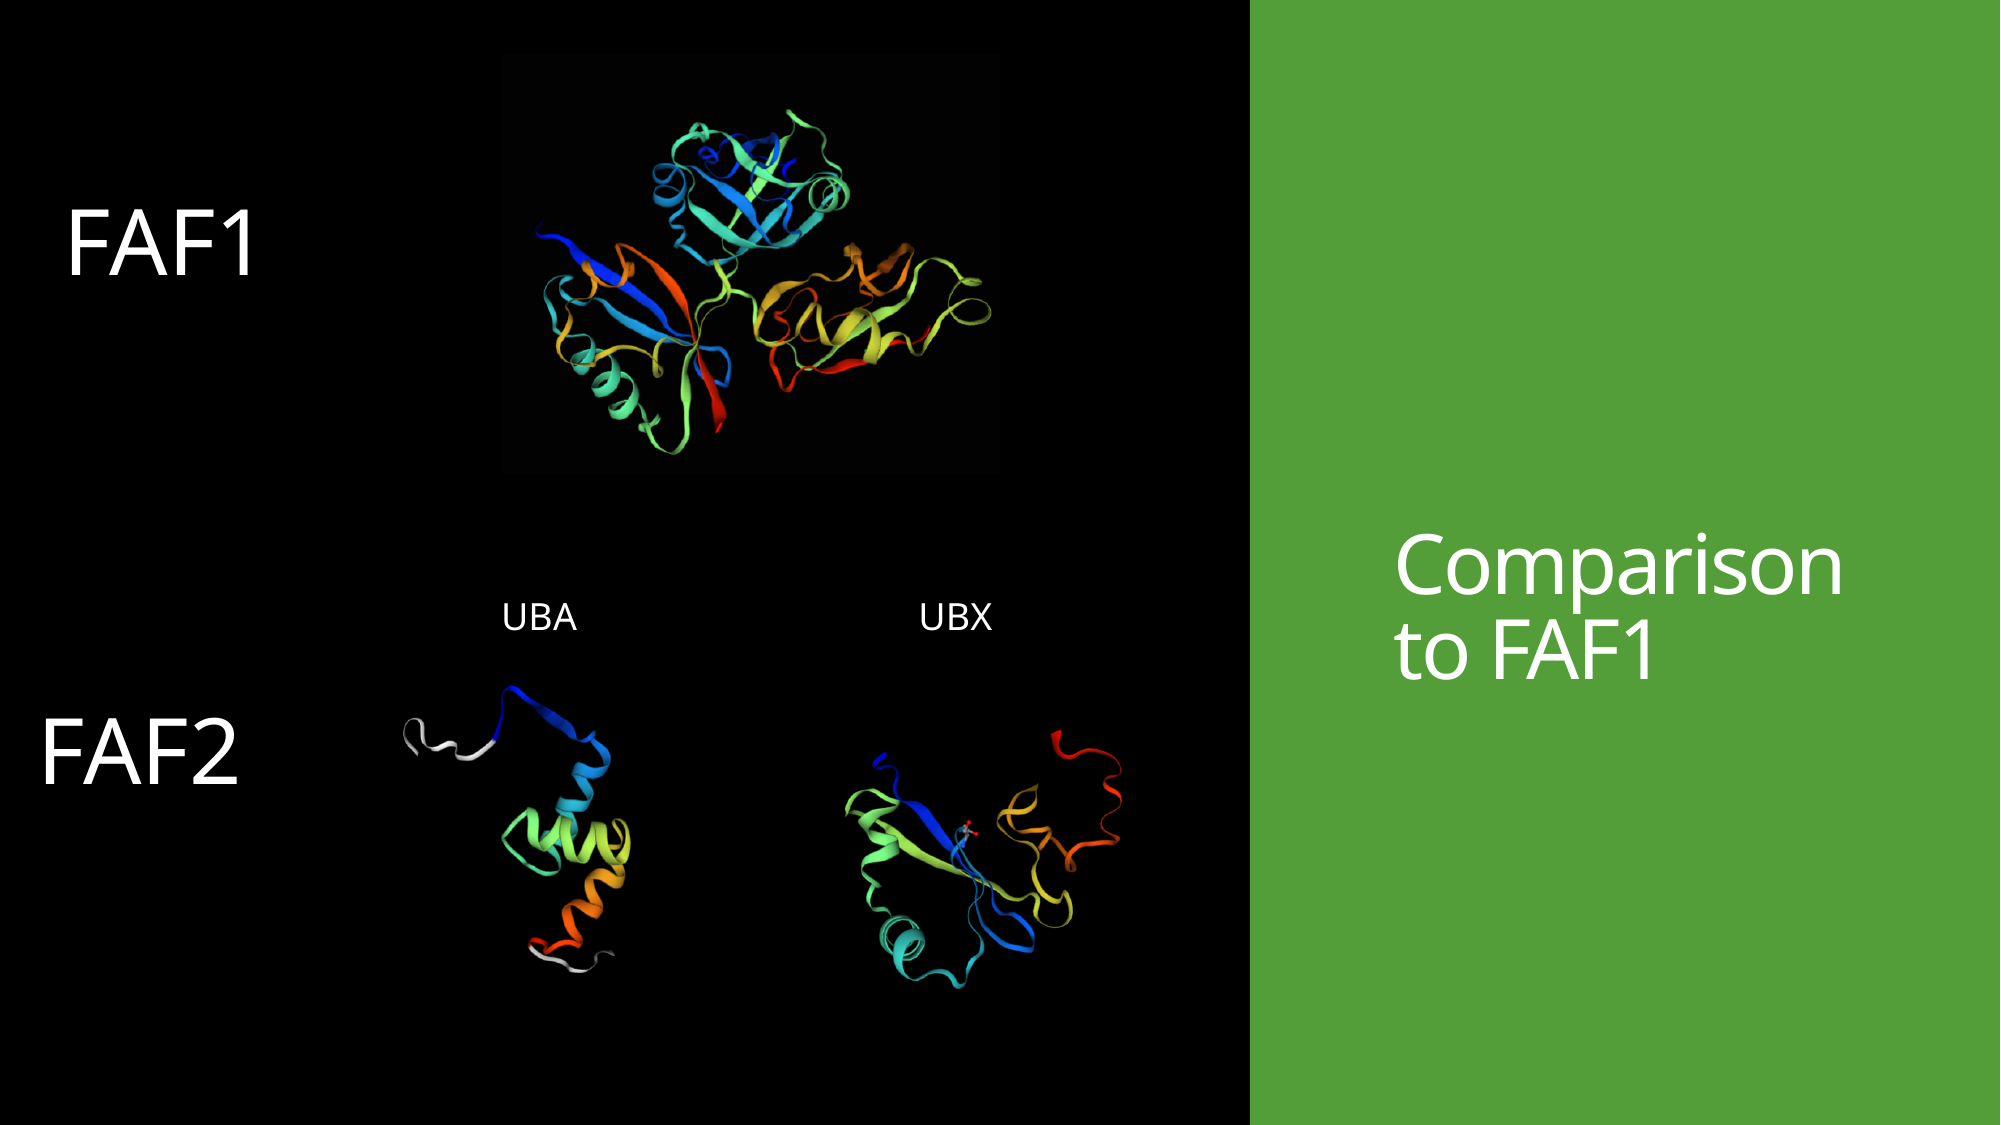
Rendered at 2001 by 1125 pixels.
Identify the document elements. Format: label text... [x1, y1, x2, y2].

text_box FAF2 [0, 685, 306, 810]
title Comparison to FAF1 [1378, 389, 1934, 705]
text_box UBX [903, 585, 1054, 645]
picture [808, 679, 1149, 1012]
text_box FAF1 [0, 176, 333, 302]
text_box UBA [486, 585, 637, 627]
picture [370, 627, 695, 1019]
picture [501, 54, 1001, 475]
